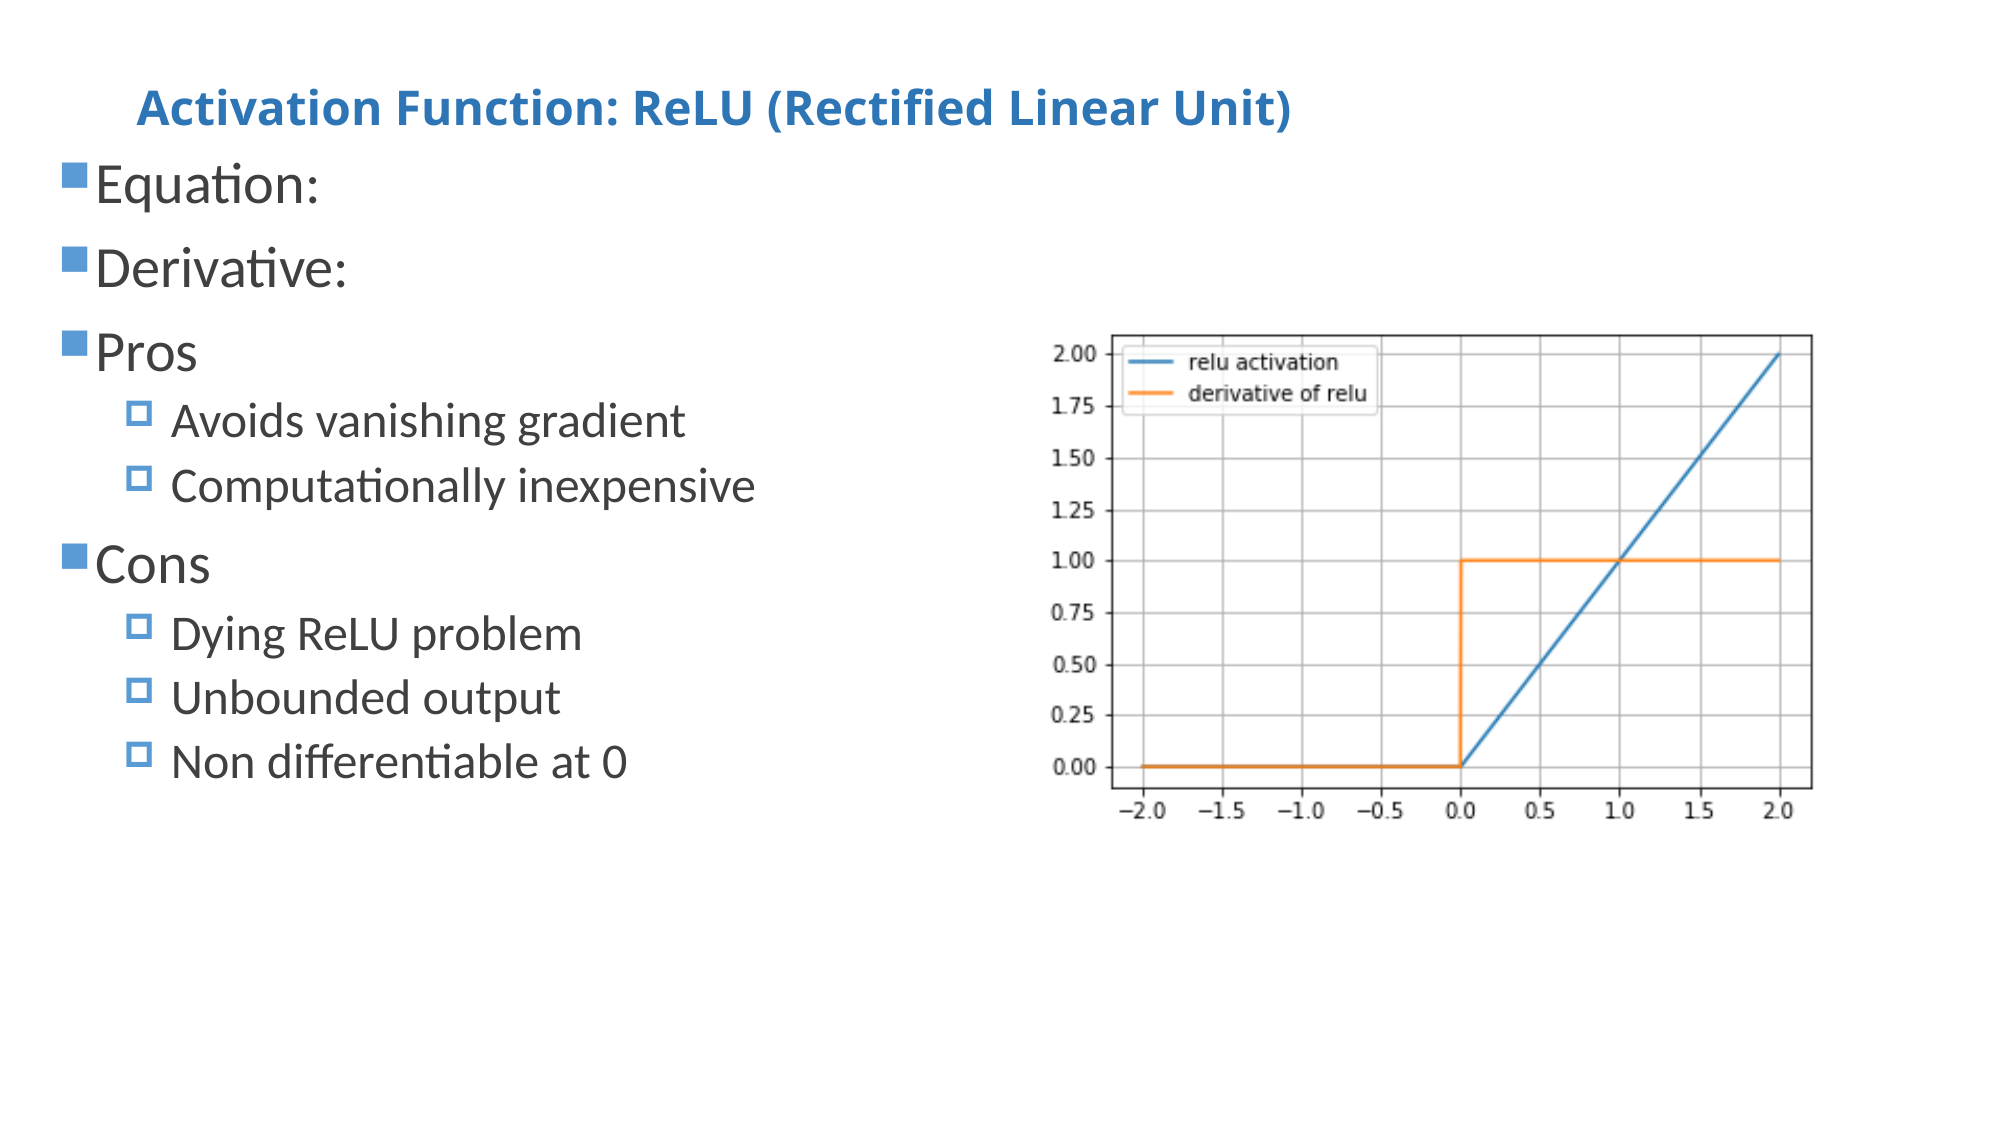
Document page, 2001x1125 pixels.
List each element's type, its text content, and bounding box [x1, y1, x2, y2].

picture [999, 262, 1901, 863]
title Activation Function: ReLU (Rectified Linear Unit) [121, 70, 1756, 149]
